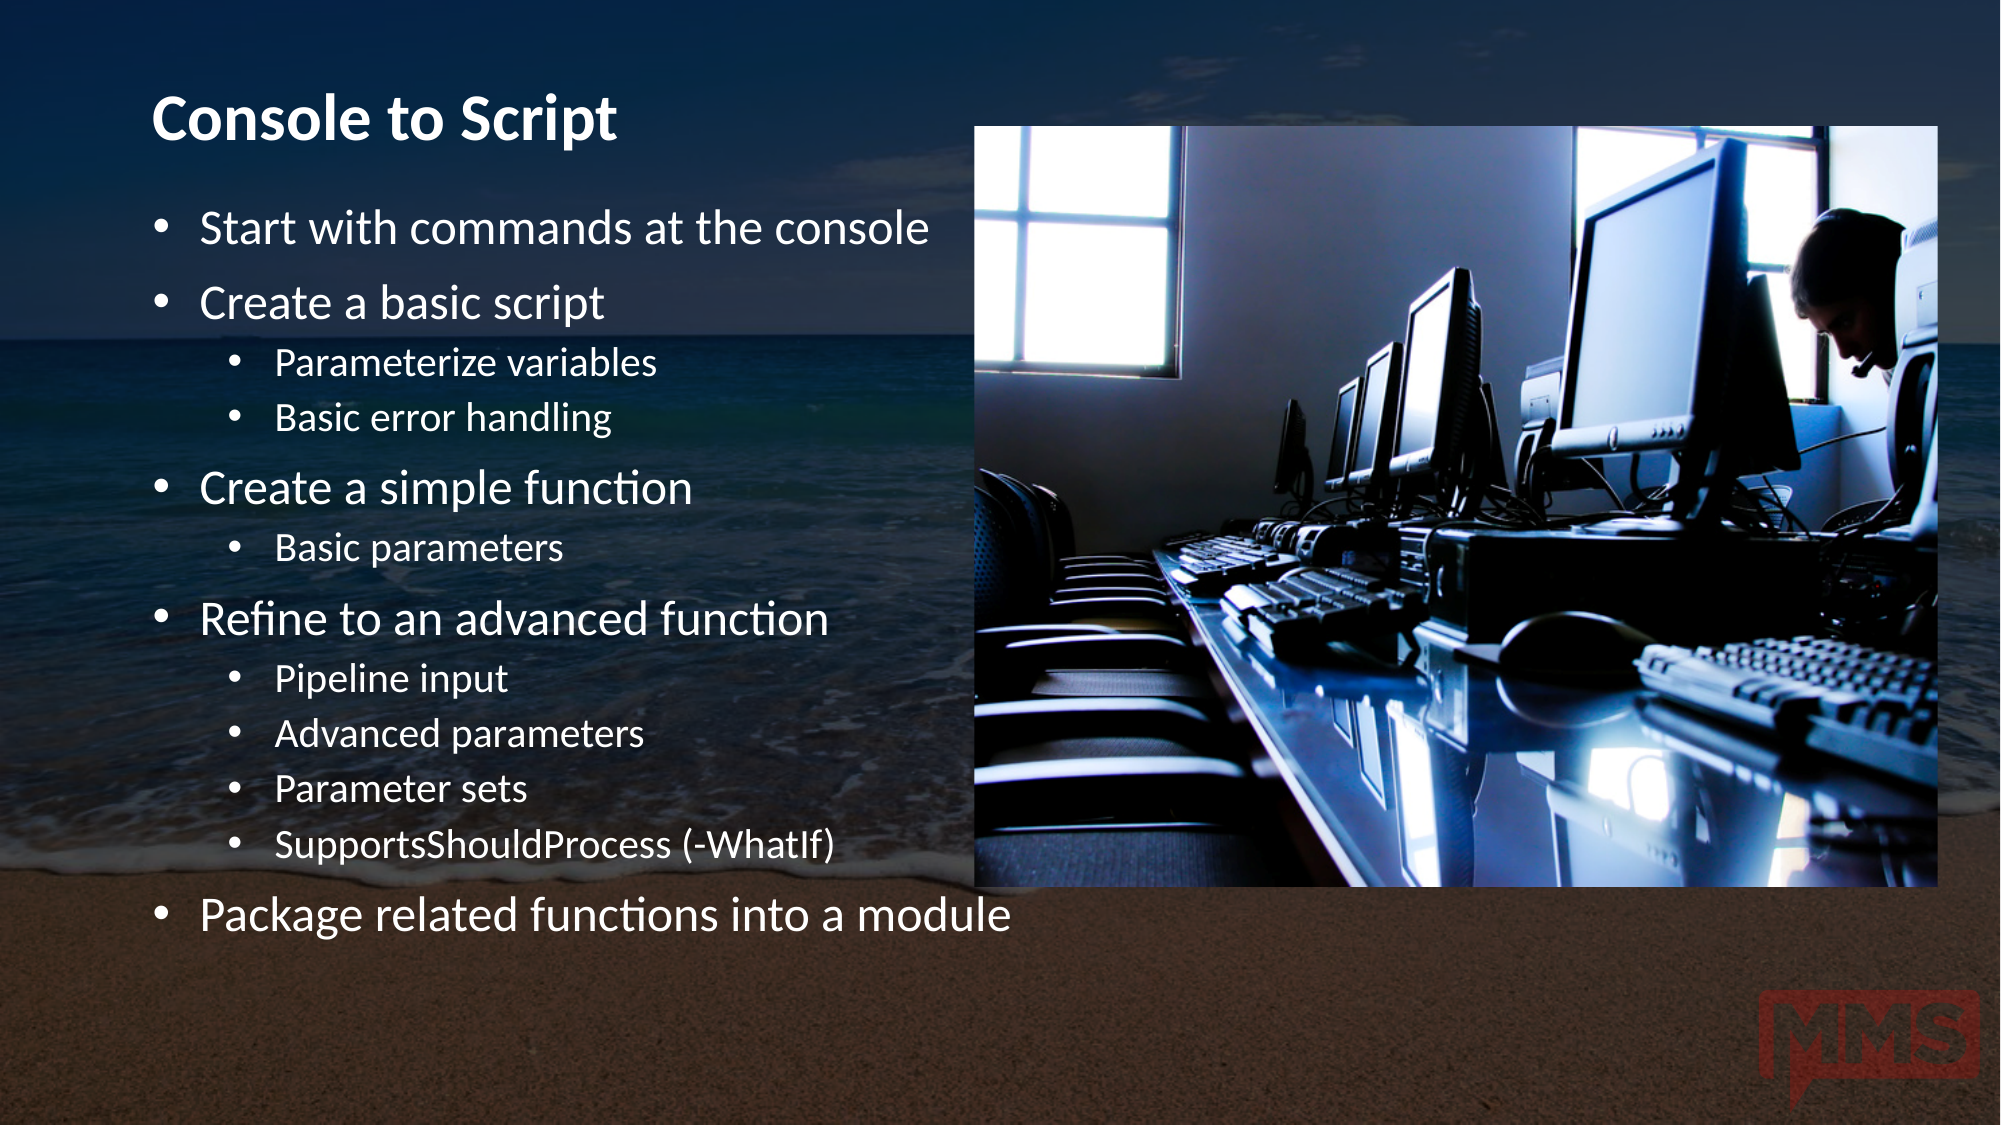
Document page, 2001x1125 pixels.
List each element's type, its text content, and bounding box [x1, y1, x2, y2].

list Start with commands at the console Create a basic script Parameterize variables Basic error handling Create a simple function Basic parameters Refine to an advanced function Pipeline input Advanced parameters Parameter sets SupportsShouldProcess (-WhatIf) Package related functions into a module [137, 193, 1102, 1017]
title Console to Script [137, 75, 783, 193]
picture [0, 0, 2001, 1125]
